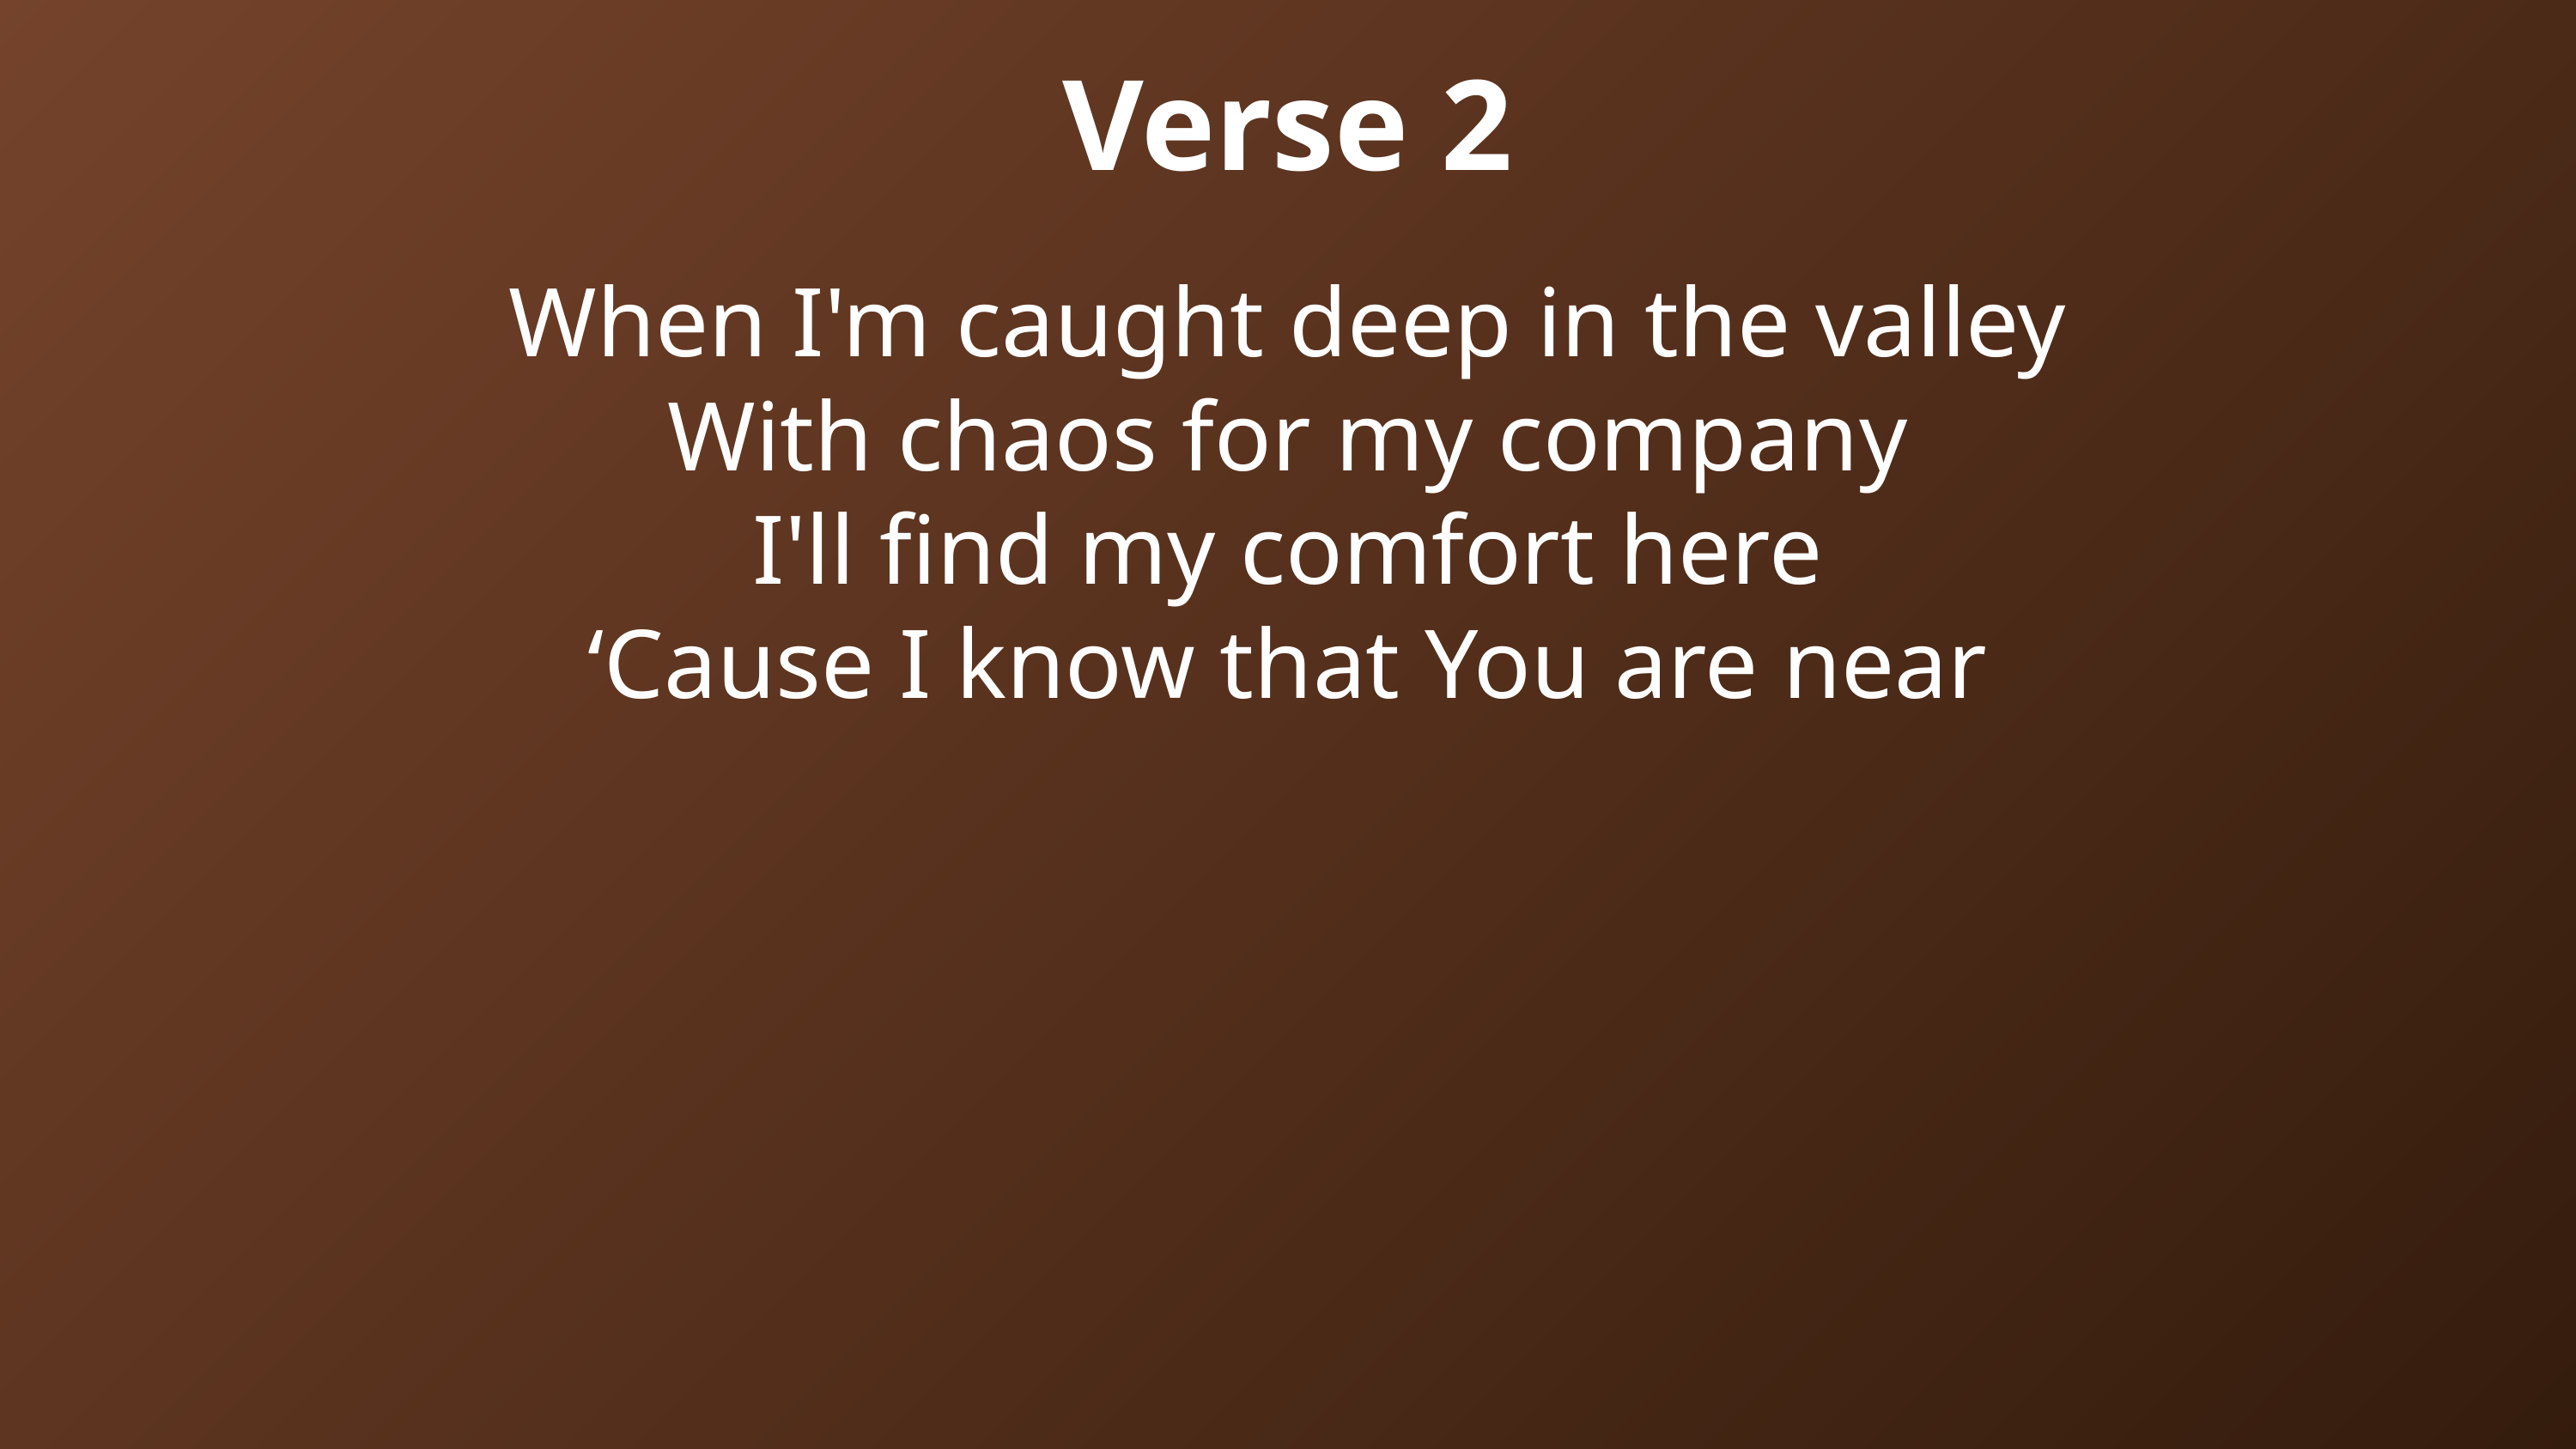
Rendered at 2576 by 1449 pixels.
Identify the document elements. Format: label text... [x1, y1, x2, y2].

text_box Verse 2 [128, 38, 2447, 202]
text_box When I'm caught deep in the valley With chaos for my company I'll find my comfort here ‘Cause I know that You are near [128, 256, 2447, 838]
